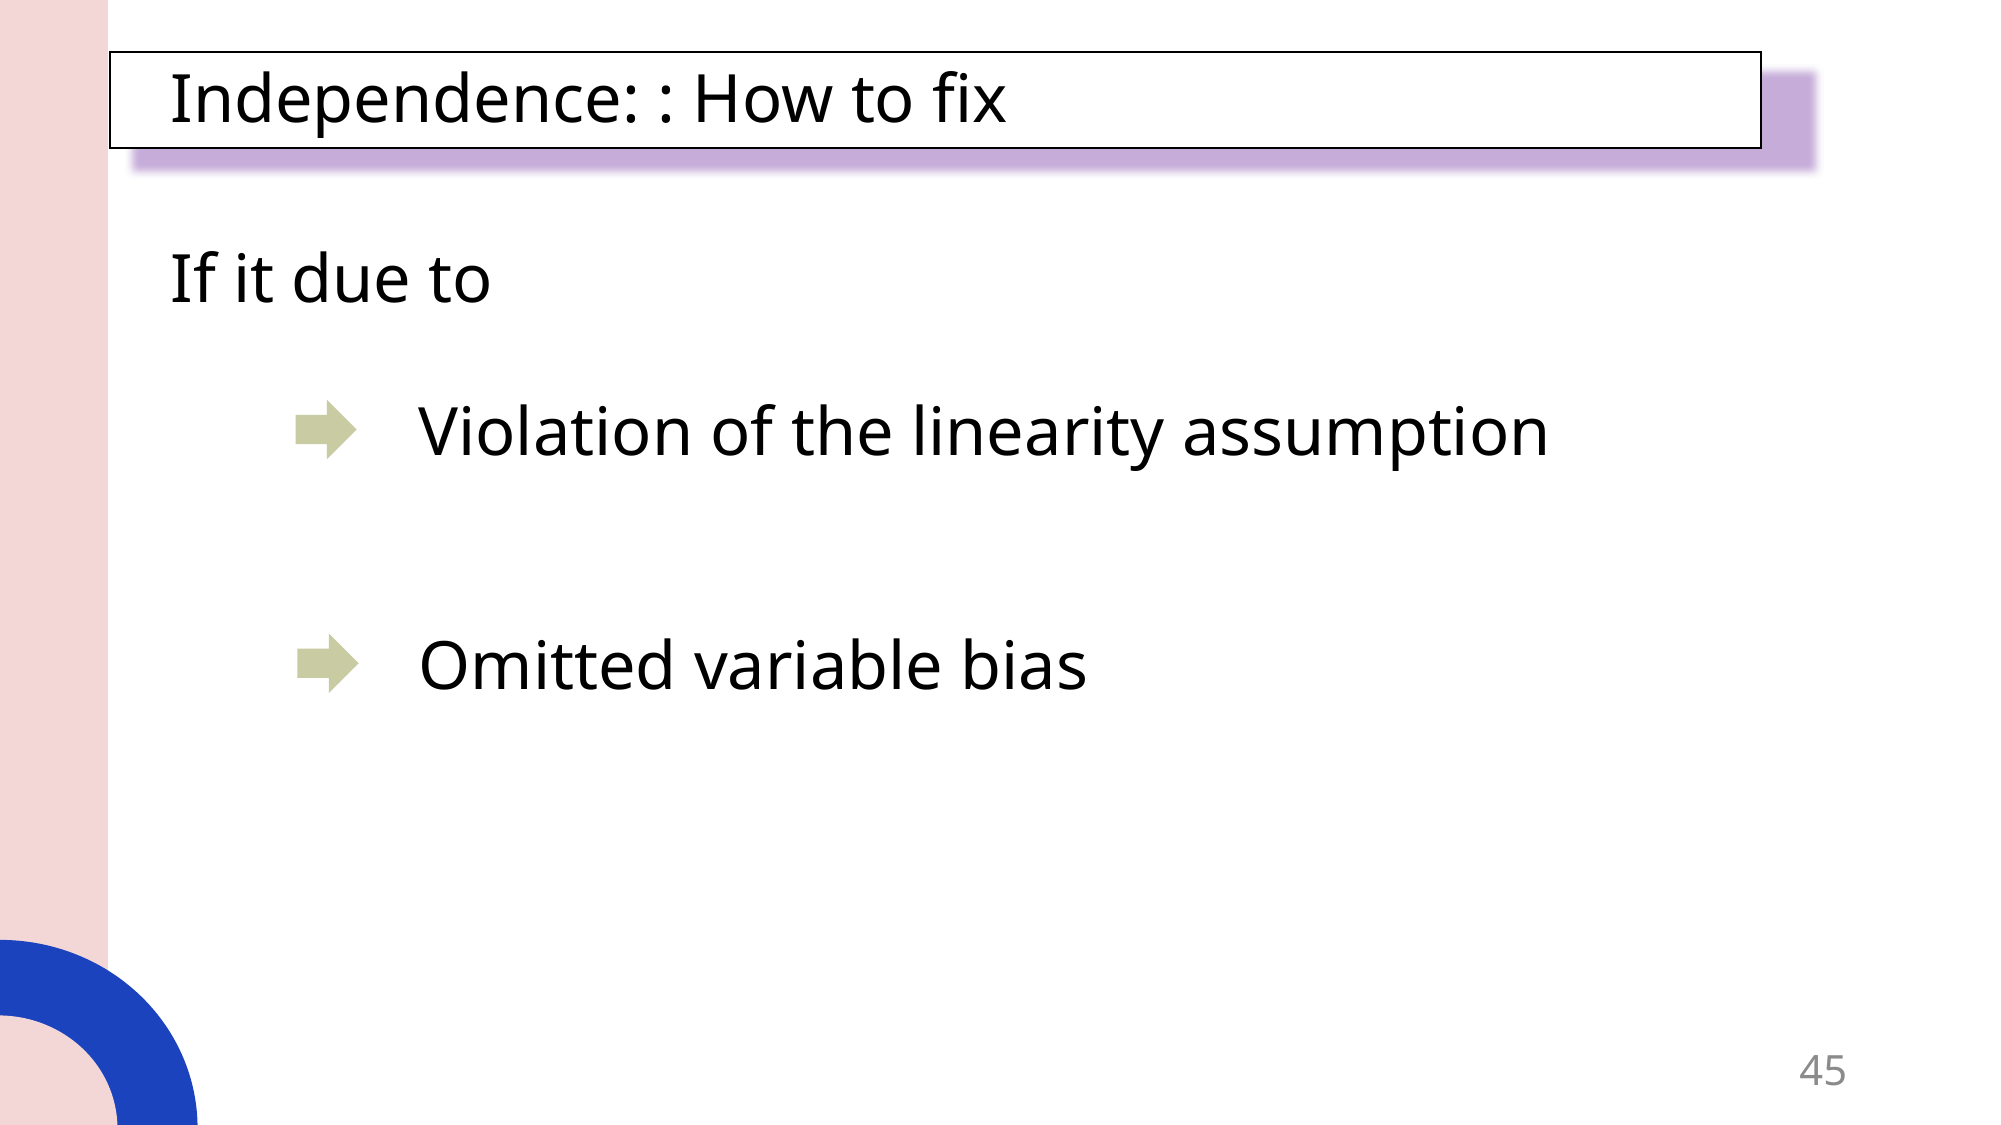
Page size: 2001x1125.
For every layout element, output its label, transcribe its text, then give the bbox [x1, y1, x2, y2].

text_box Violation of the linearity assumption [403, 381, 1761, 477]
text_box [295, 399, 357, 460]
text_box [109, 51, 1762, 149]
slide_number 45 [1412, 1042, 1863, 1103]
text_box Omitted variable bias [403, 615, 1761, 710]
text_box [297, 633, 359, 693]
text_box If it due to [155, 228, 1513, 324]
text_box Independence: : How to fix [155, 48, 1558, 143]
